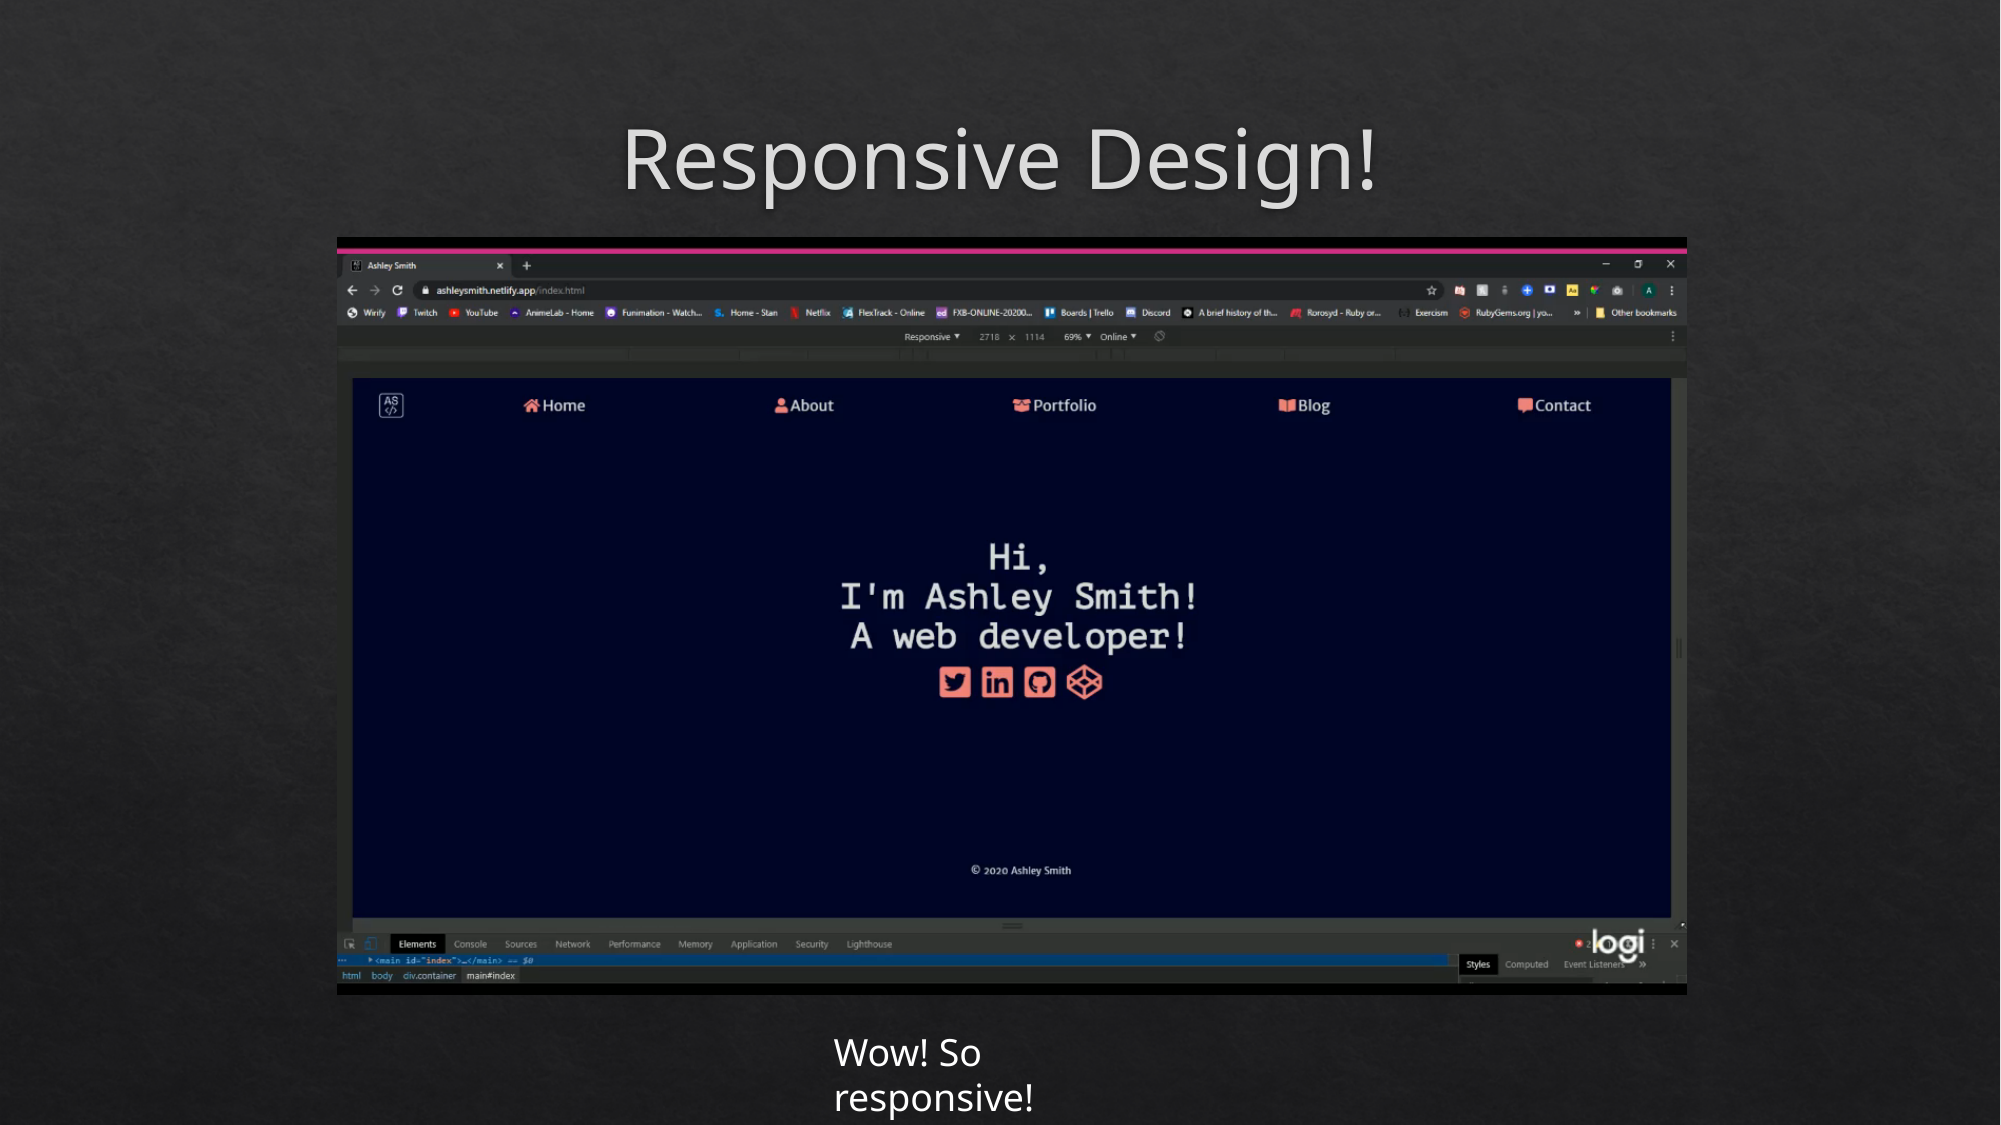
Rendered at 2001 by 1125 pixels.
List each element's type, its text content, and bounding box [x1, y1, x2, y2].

text_box Wow! So responsive! [818, 1021, 1206, 1125]
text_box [336, 236, 1688, 996]
title Responsive Design! [150, 77, 1850, 237]
